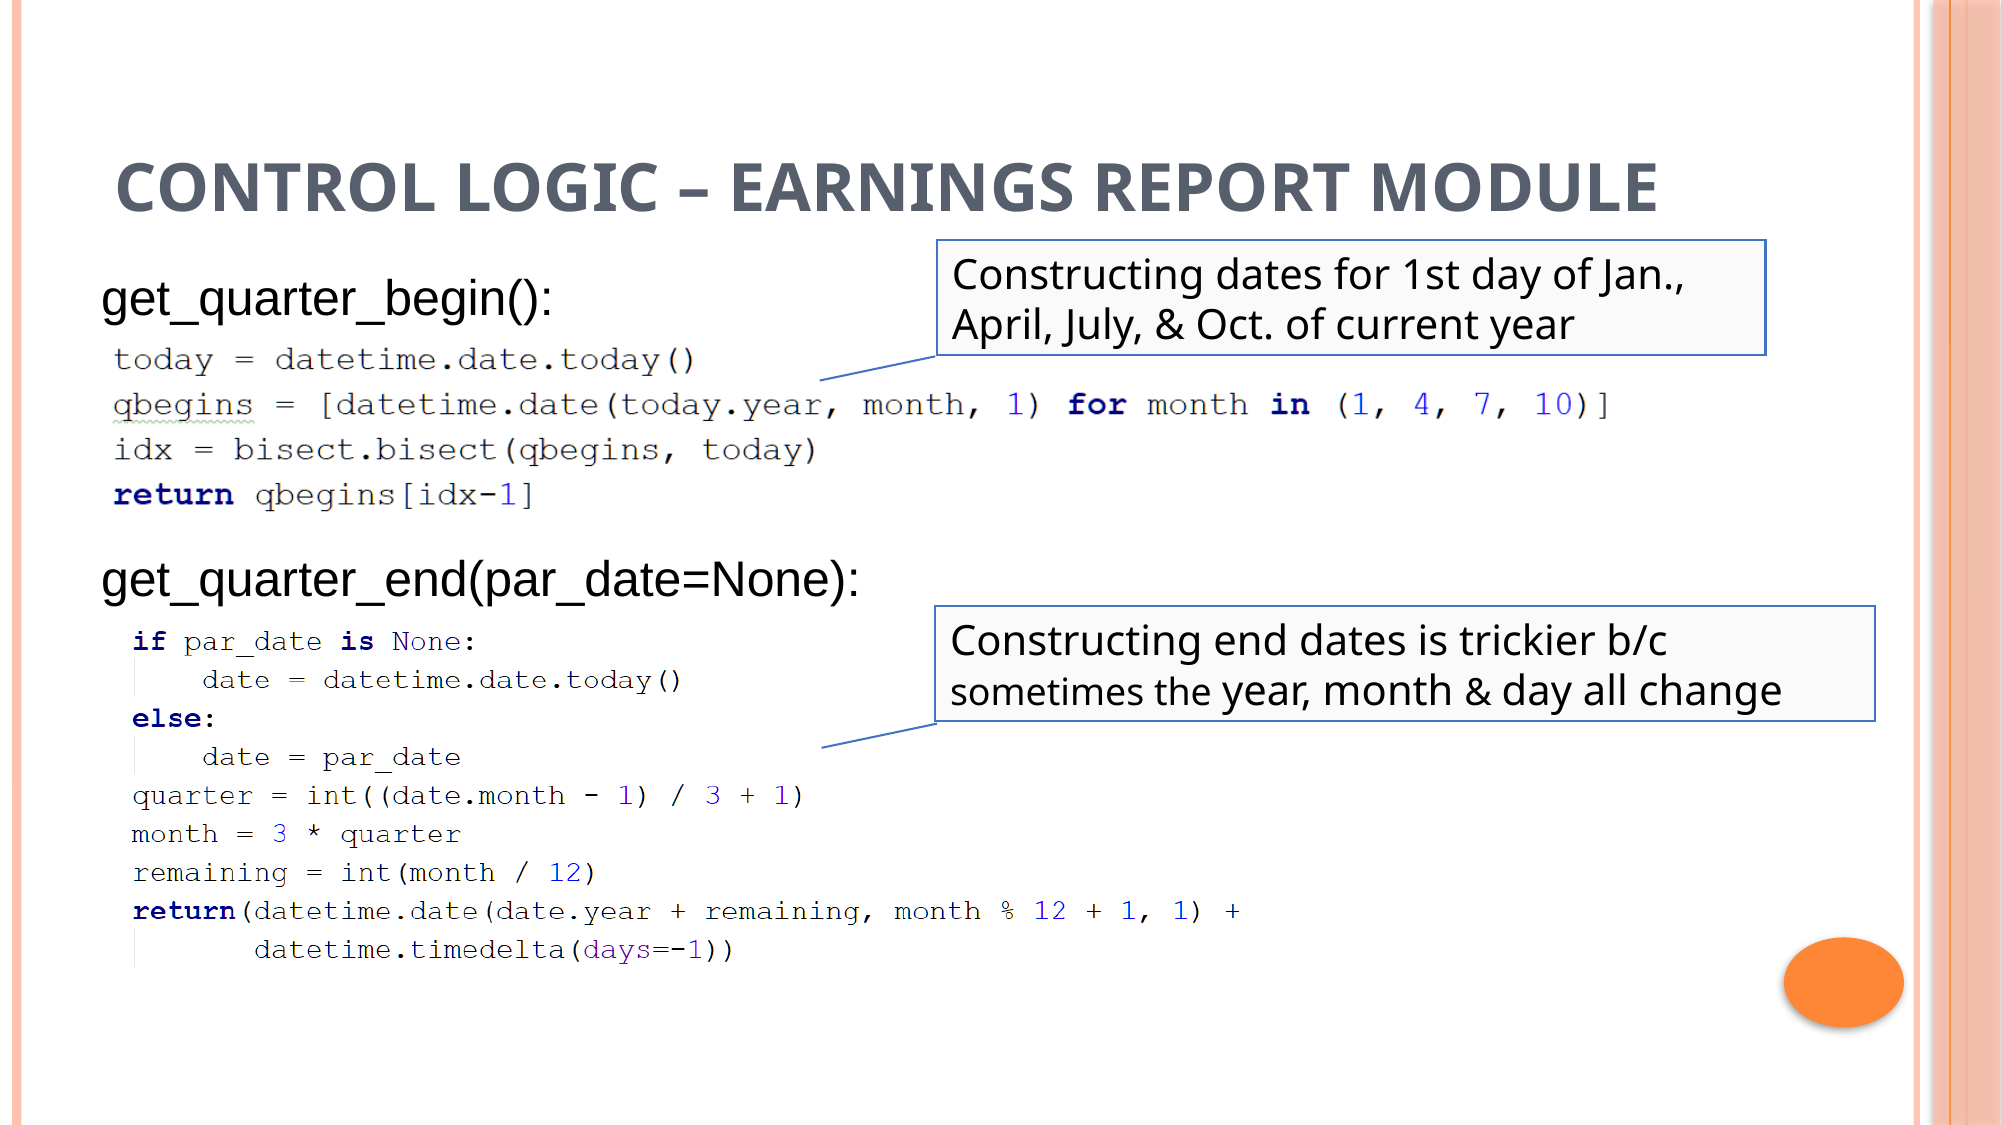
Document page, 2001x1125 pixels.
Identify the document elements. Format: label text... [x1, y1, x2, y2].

picture [118, 606, 1261, 971]
text_box get_quarter_end(par_date=None): [86, 545, 1352, 612]
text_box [819, 355, 936, 382]
text_box get_quarter_begin(): [86, 265, 937, 329]
text_box Constructing dates for 1st day of Jan., April, July, & Oct. of current year [937, 240, 1766, 355]
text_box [820, 723, 938, 749]
text_box Constructing end dates is trickier b/c sometimes the year, month & day all change [1262, 606, 1875, 722]
picture [85, 330, 1633, 534]
title Control Logic – Earnings Report Module [99, 45, 1734, 233]
